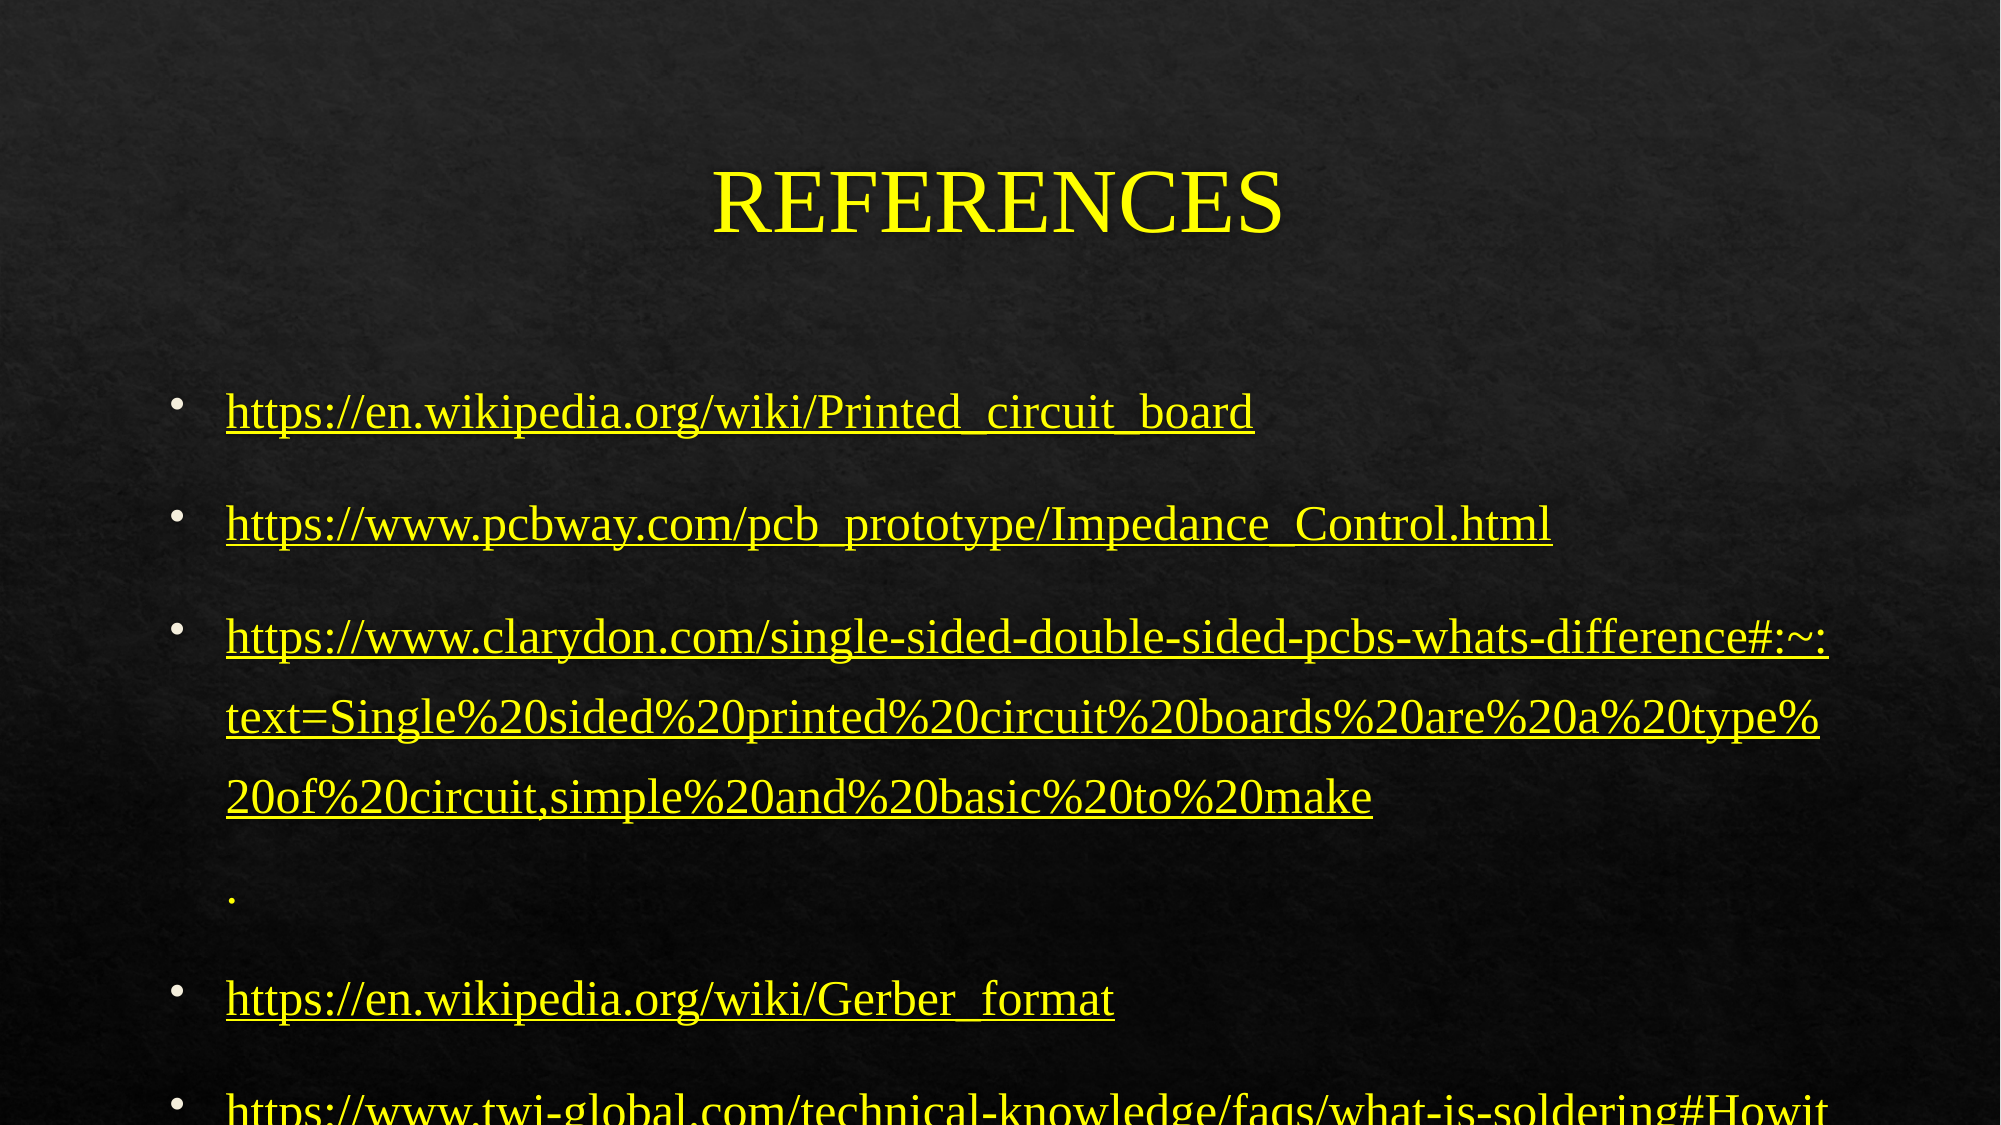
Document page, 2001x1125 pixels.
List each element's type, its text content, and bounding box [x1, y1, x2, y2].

list https://en.wikipedia.org/wiki/Printed_circuit_board https://www.pcbway.com/pcb_prototype/Impedance_Control.html https://www.clarydon.com/single-sided-double-sided-pcbs-whats-difference#:~:text=Single%20sided%20printed%20circuit%20boards%20are%20a%20type%20of%20circuit,simple%20and%20basic%20to%20make. https://en.wikipedia.org/wiki/Gerber_format https://www.twi-global.com/technical-knowledge/faqs/what-is-soldering#HowitWorks [149, 340, 1849, 1125]
title REFERENCES [149, 99, 1849, 307]
